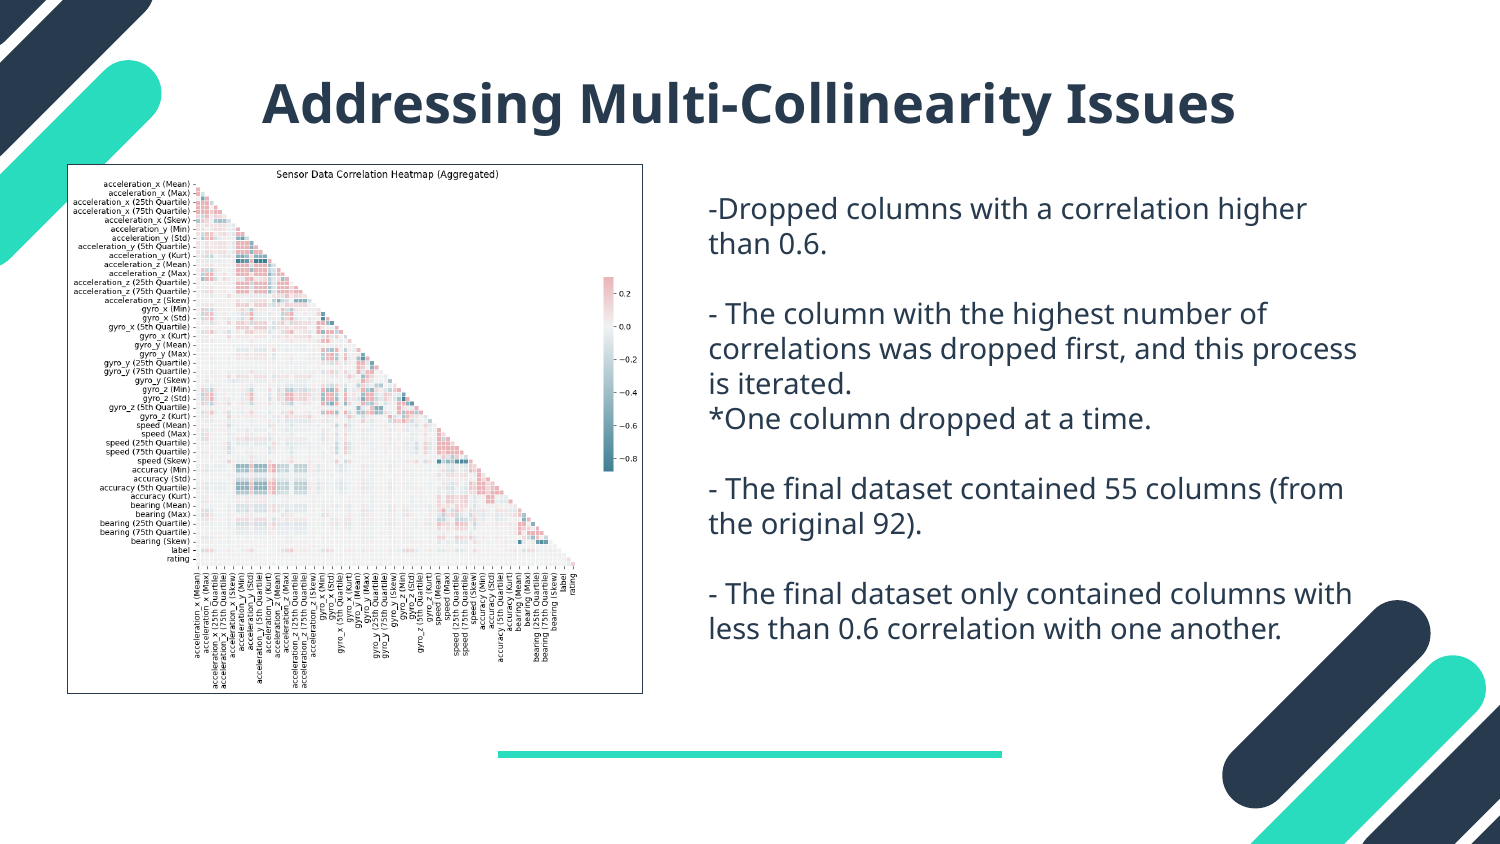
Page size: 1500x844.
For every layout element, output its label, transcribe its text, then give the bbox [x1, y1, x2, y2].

picture [67, 163, 644, 695]
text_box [1198, 653, 1500, 844]
title Addressing Multi-Collinearity Issues [214, 50, 1369, 160]
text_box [0, 0, 210, 191]
text_box -Dropped columns with a correlation higher than 0.6. - The column with the highest number of correlations was dropped first, and this process is iterated. *One column dropped at a time. - The final dataset contained 55 columns (from the original 92). - The final dataset only contained columns with less than 0.6 correlation with one another. [693, 182, 1375, 688]
